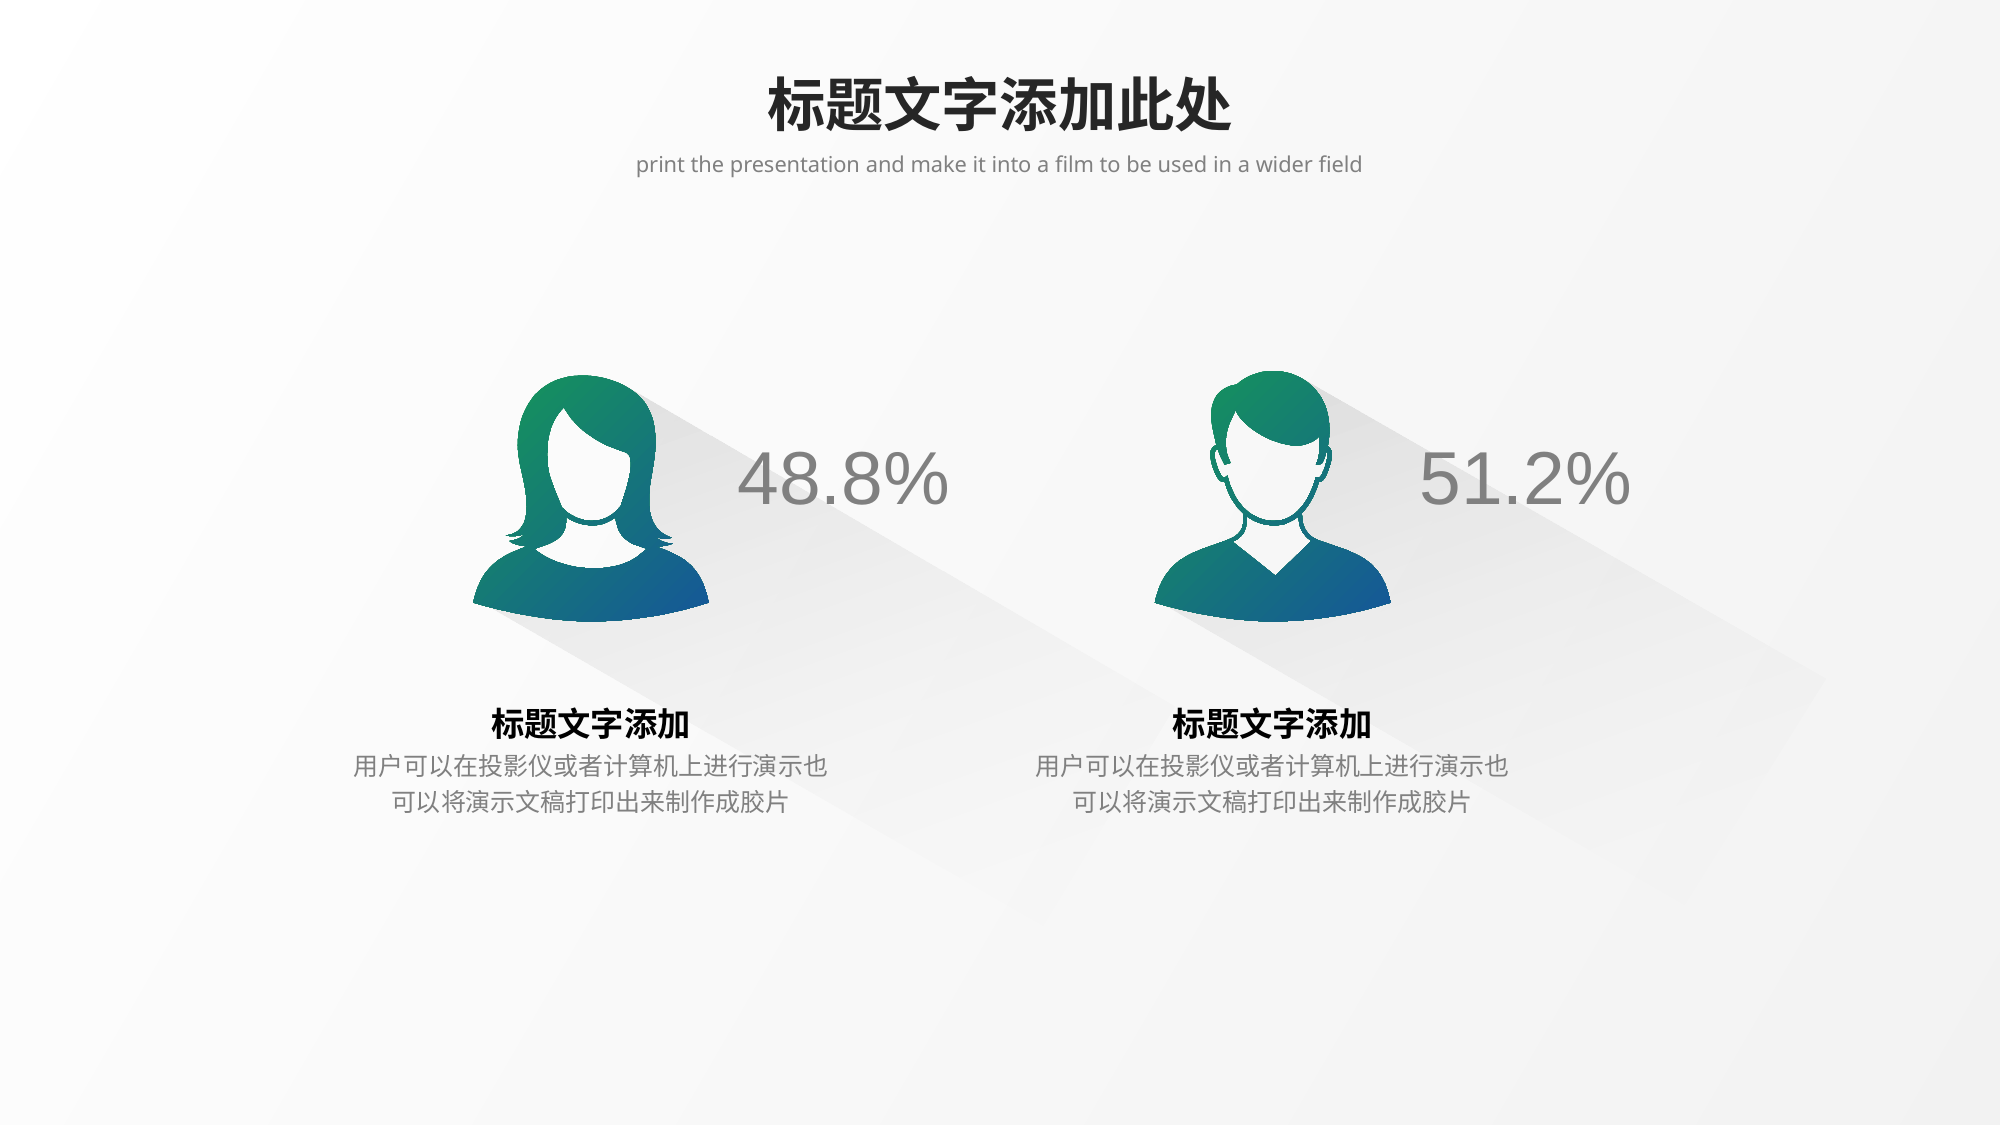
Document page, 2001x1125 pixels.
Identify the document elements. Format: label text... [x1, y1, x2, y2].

text_box 51.2% [1392, 422, 1660, 528]
text_box [472, 375, 710, 623]
text_box [1165, 381, 1828, 907]
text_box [599, 60, 1401, 184]
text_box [336, 687, 846, 825]
text_box [491, 382, 1144, 928]
text_box 48.8% [710, 422, 978, 527]
text_box [1154, 370, 1392, 623]
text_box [1018, 687, 1528, 825]
